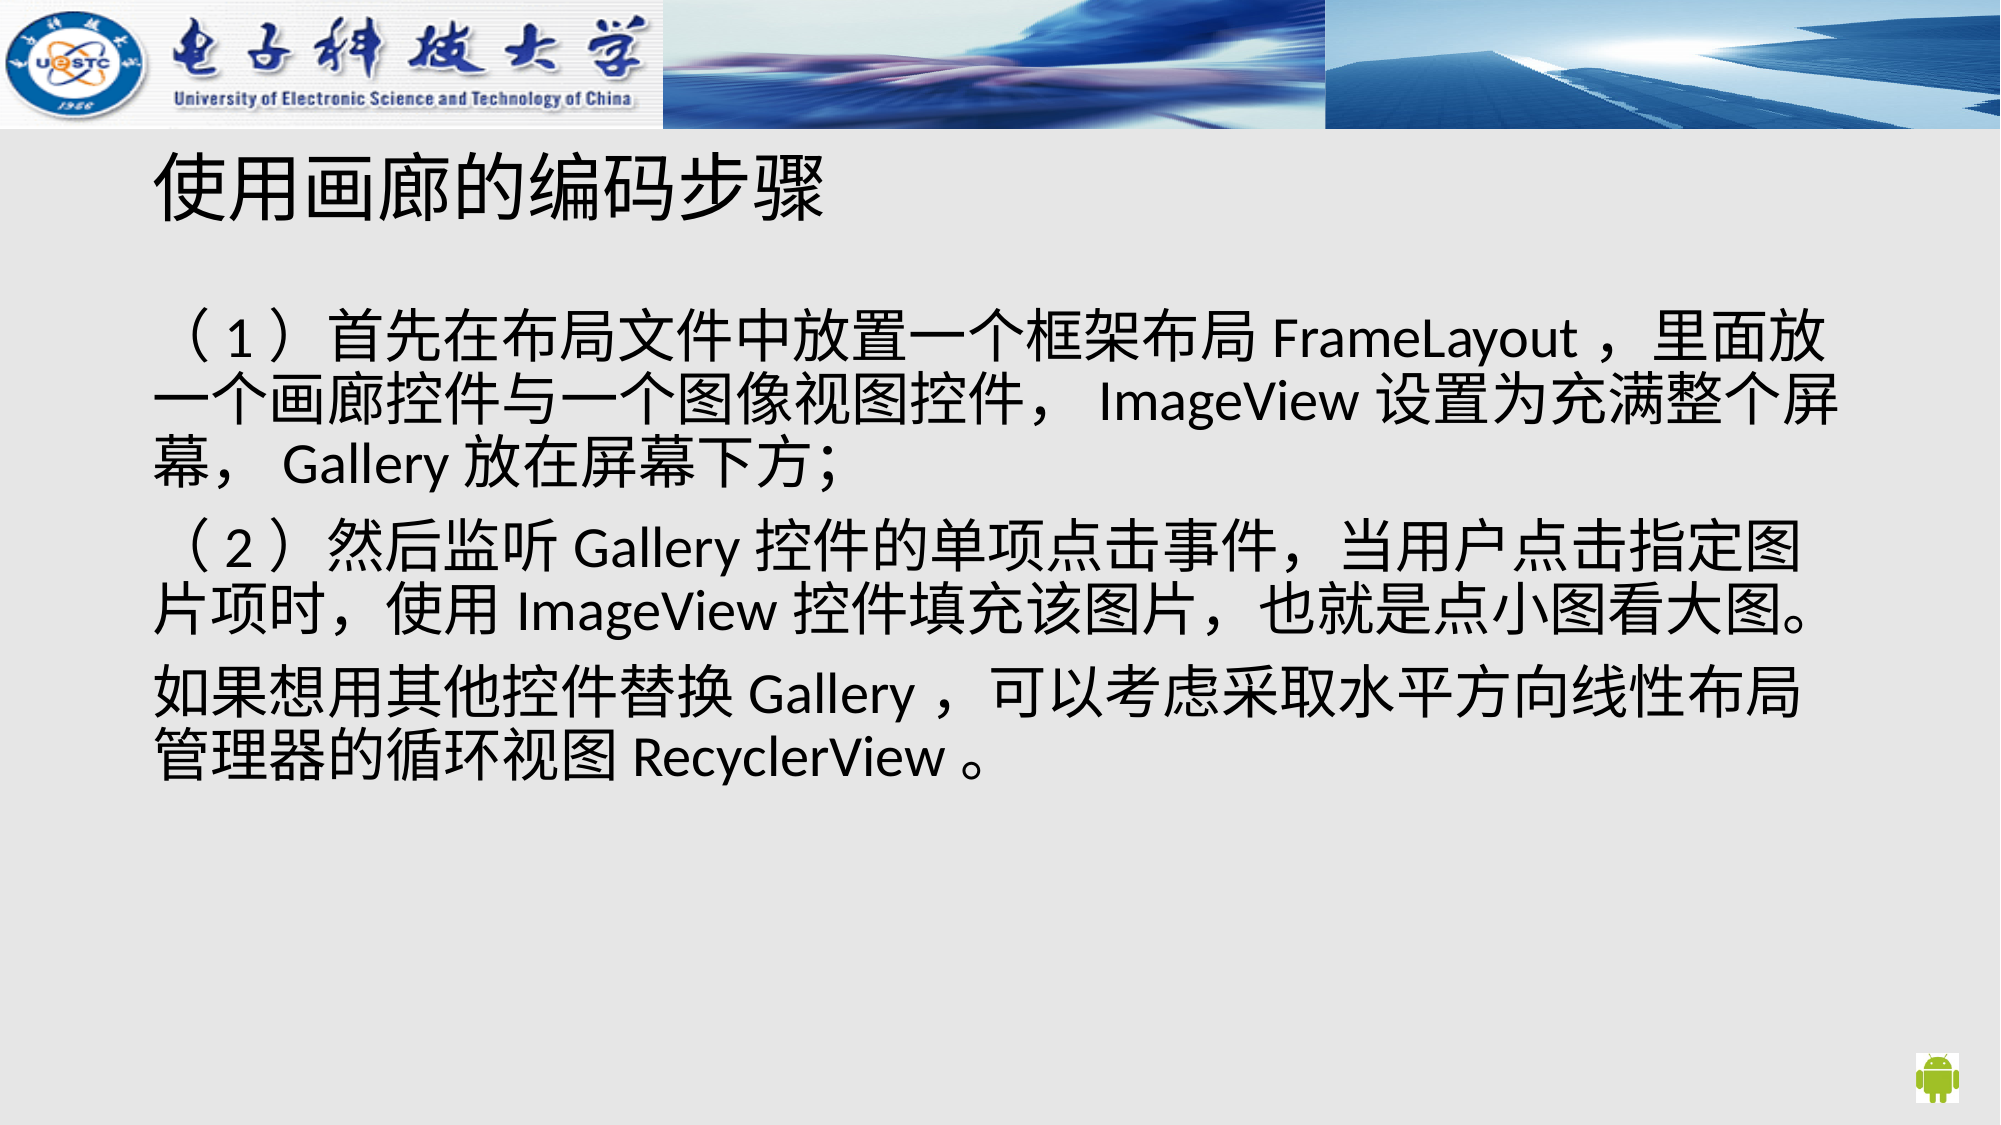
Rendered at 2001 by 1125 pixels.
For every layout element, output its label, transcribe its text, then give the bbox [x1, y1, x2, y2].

title 使用画廊的编码步骤 [137, 82, 1863, 299]
picture [0, 0, 2000, 129]
list （1）首先在布局文件中放置一个框架布局FrameLayout，里面放一个画廊控件与一个图像视图控件，ImageView设置为充满整个屏幕，Gallery放在屏幕下方； （2）然后监听Gallery控件的单项点击事件，当用户点击指定图片项时，使用ImageView控件填充该图片，也就是点小图看大图。 如果想用其他控件替换Gallery，可以考虑采取水平方向线性布局管理器的循环视图RecyclerView。 [137, 299, 1863, 1014]
picture [1916, 1053, 1959, 1103]
